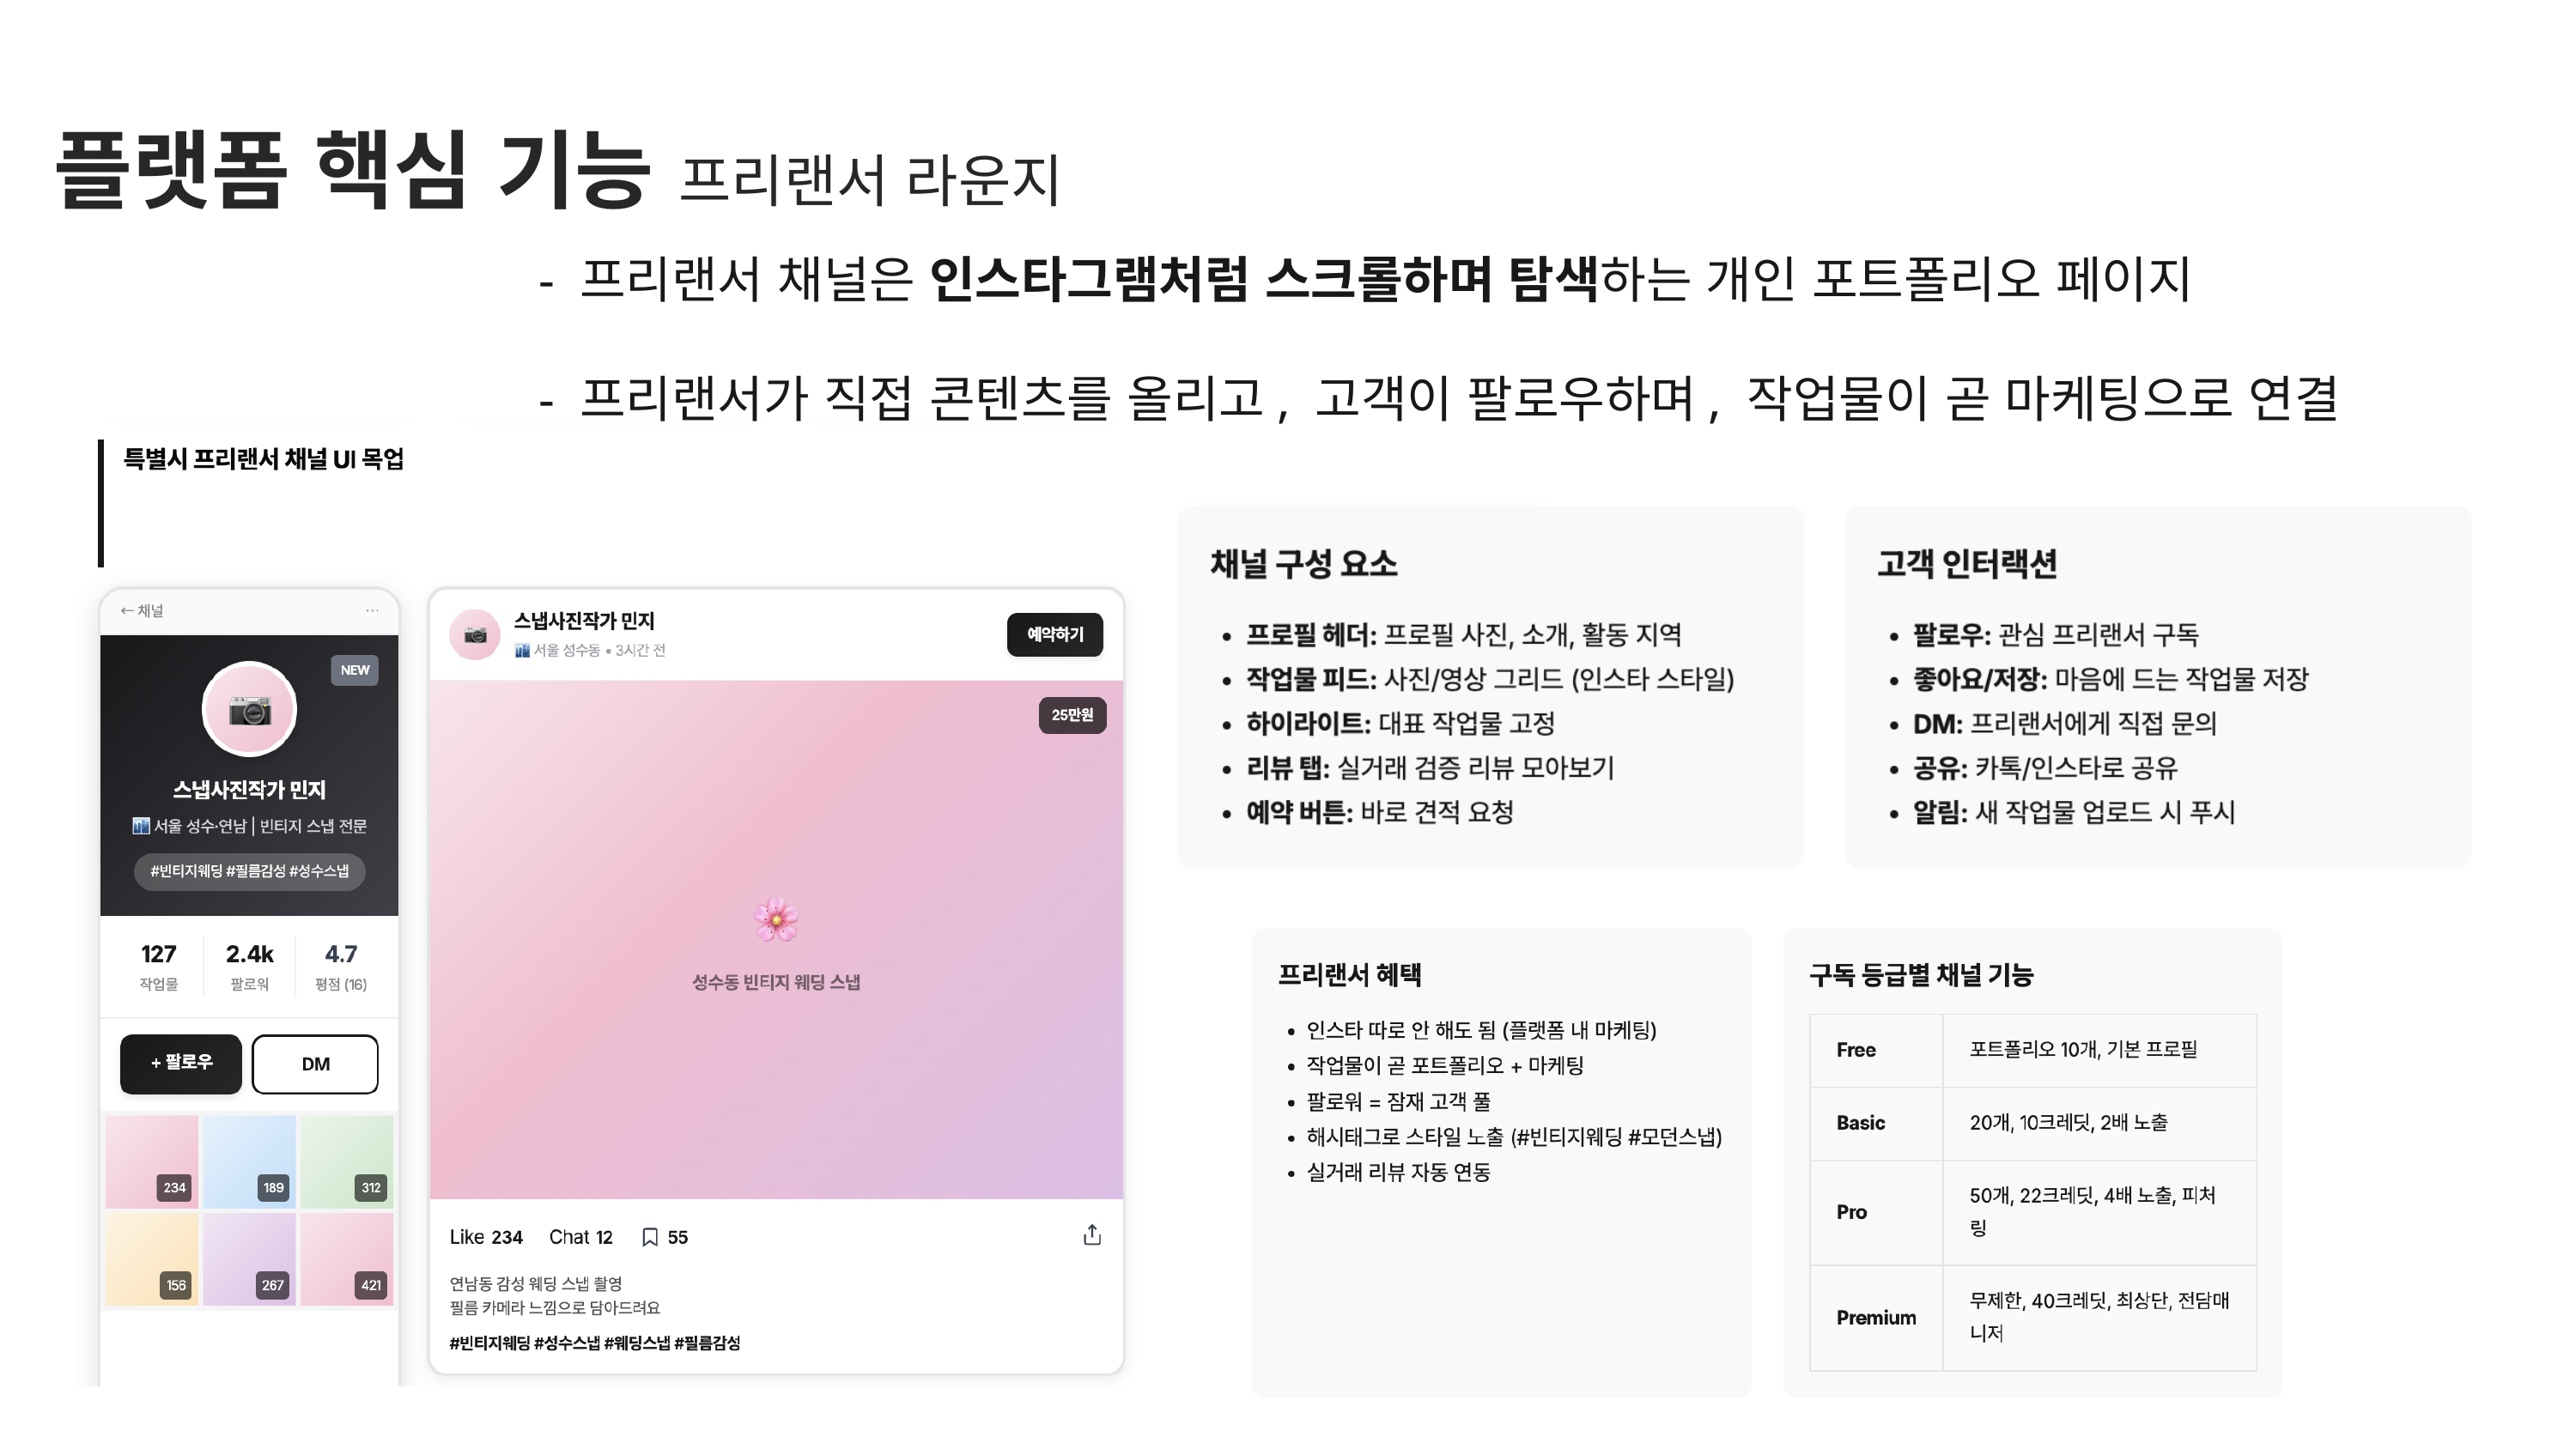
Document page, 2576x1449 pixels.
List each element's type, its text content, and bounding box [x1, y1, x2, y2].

text_box - 프리랜서 채널은 인스타그램처럼 스크롤하며 탐색하는 개인 포트폴리오 페이지 - 프리랜서가 직접 콘텐츠를 올리고, 고객이 팔로우하며, 작업물이 곧 마케팅으로 연결 [526, 241, 2539, 434]
picture [1233, 903, 2330, 1419]
text_box 플랫폼 핵심 기능 프리랜서 라운지 [53, 40, 1552, 220]
picture [74, 421, 2479, 1386]
